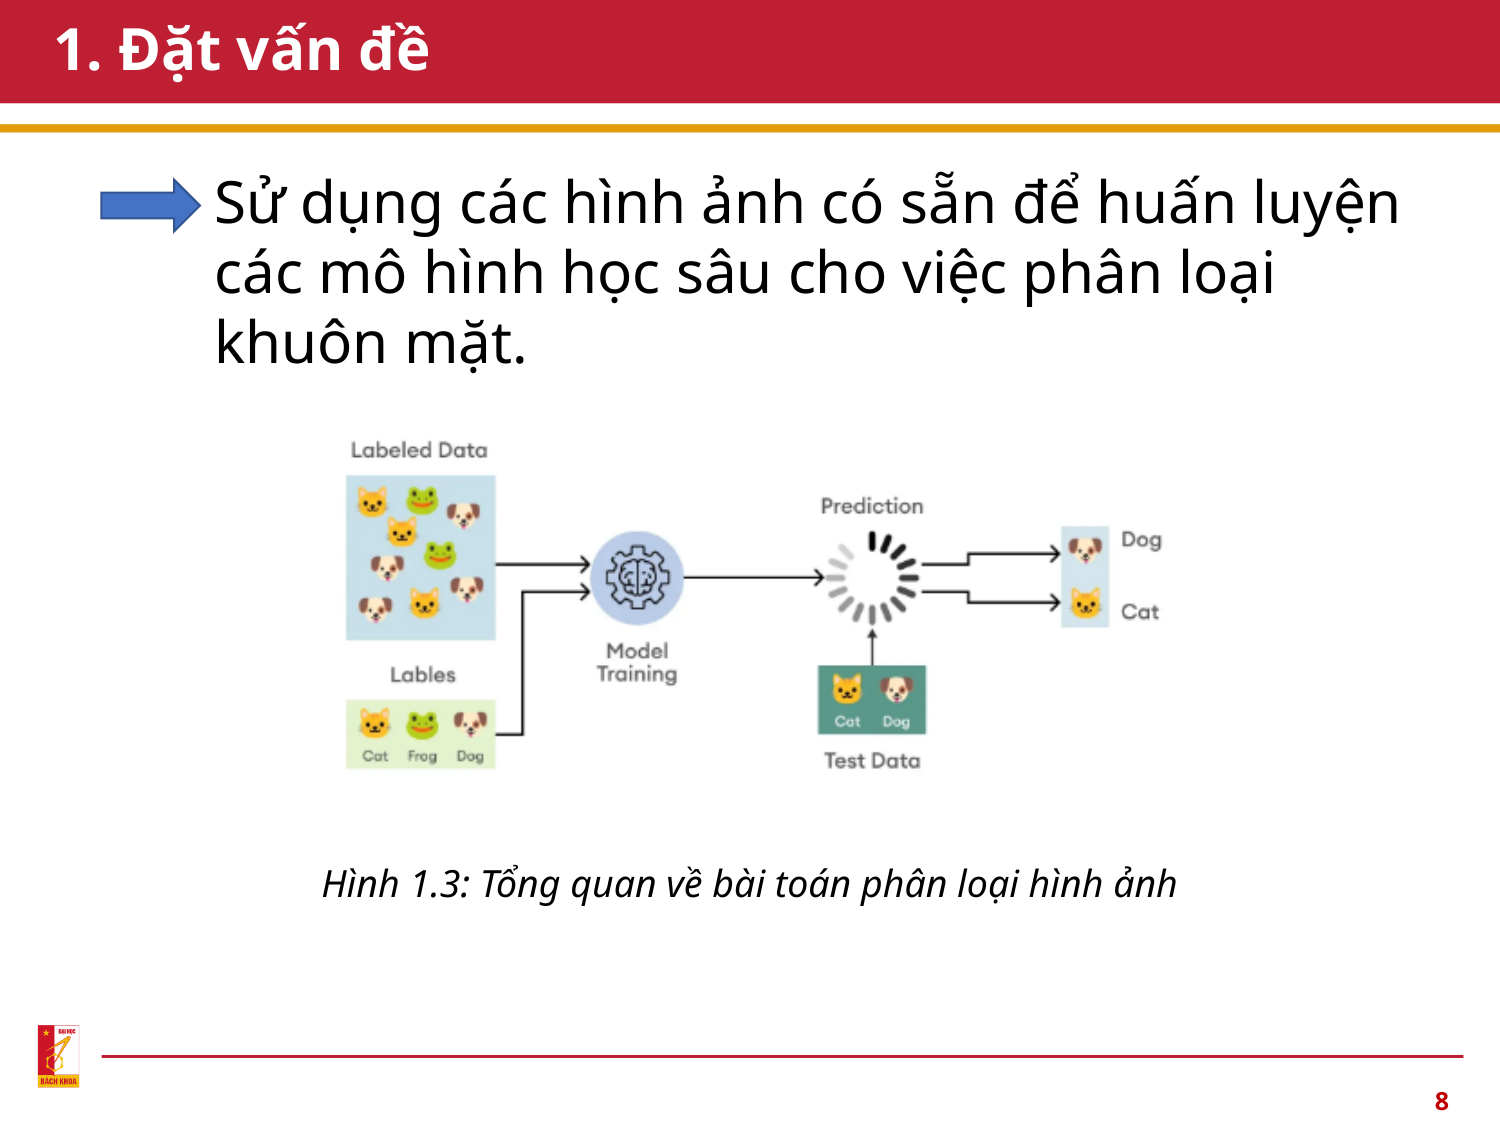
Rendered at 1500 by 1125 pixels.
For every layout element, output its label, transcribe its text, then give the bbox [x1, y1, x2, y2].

text_box Hình 1.3: Tổng quan về bài toán phân loại hình ảnh [306, 852, 1194, 913]
slide_number 8 [1126, 1078, 1464, 1125]
list [38, 157, 1462, 1000]
picture [0, 0, 1500, 1125]
title 1. Đặt vấn đề [38, 12, 1462, 87]
text_box [100, 177, 202, 234]
text_box Sử dụng các hình ảnh có sẵn để huấn luyện các mô hình học sâu cho việc phân loại khuôn mặt. [199, 157, 1462, 383]
